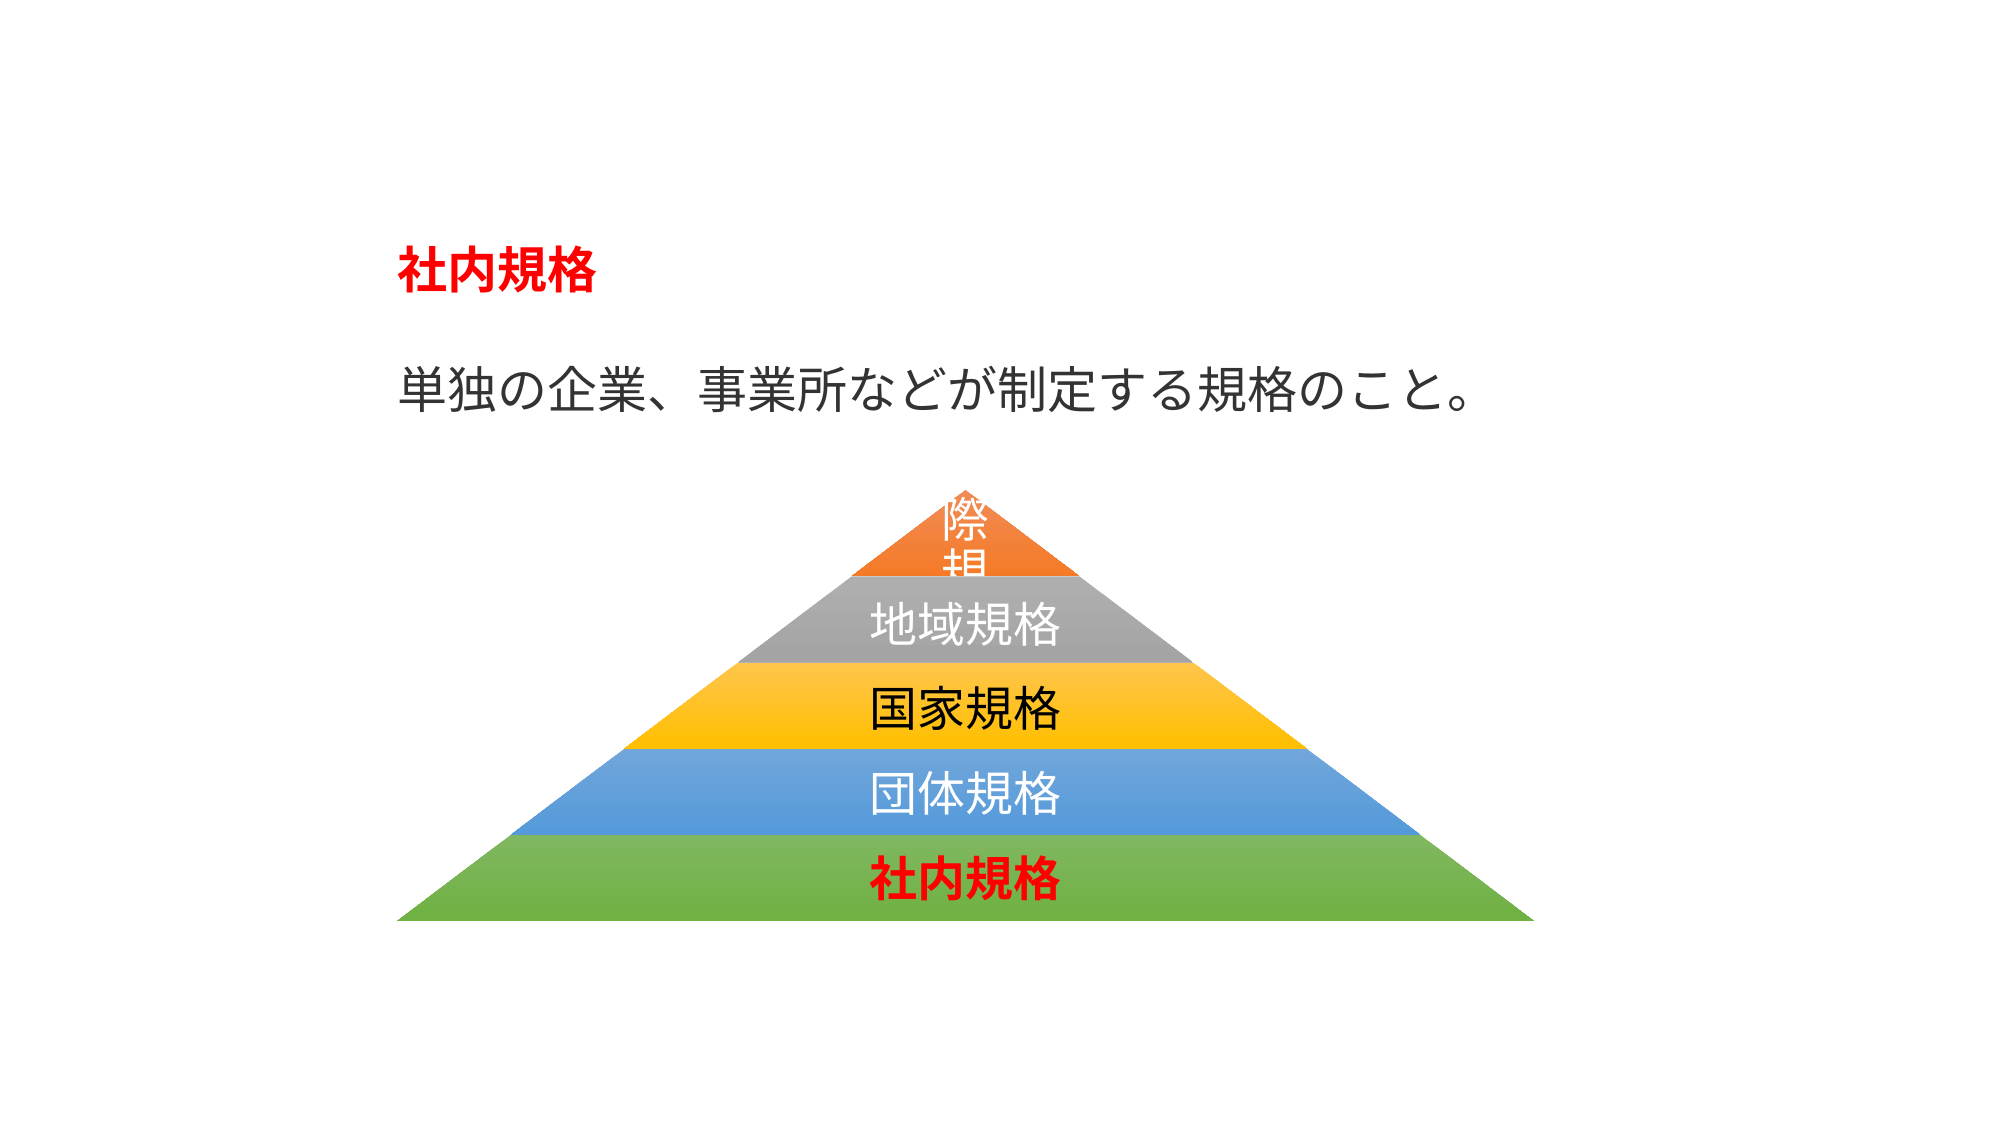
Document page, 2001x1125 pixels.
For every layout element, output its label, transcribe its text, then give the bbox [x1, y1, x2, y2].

text_box 社内規格 単独の企業、事業所などが制定する規格のこと。 [383, 231, 1663, 426]
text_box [396, 489, 1535, 922]
